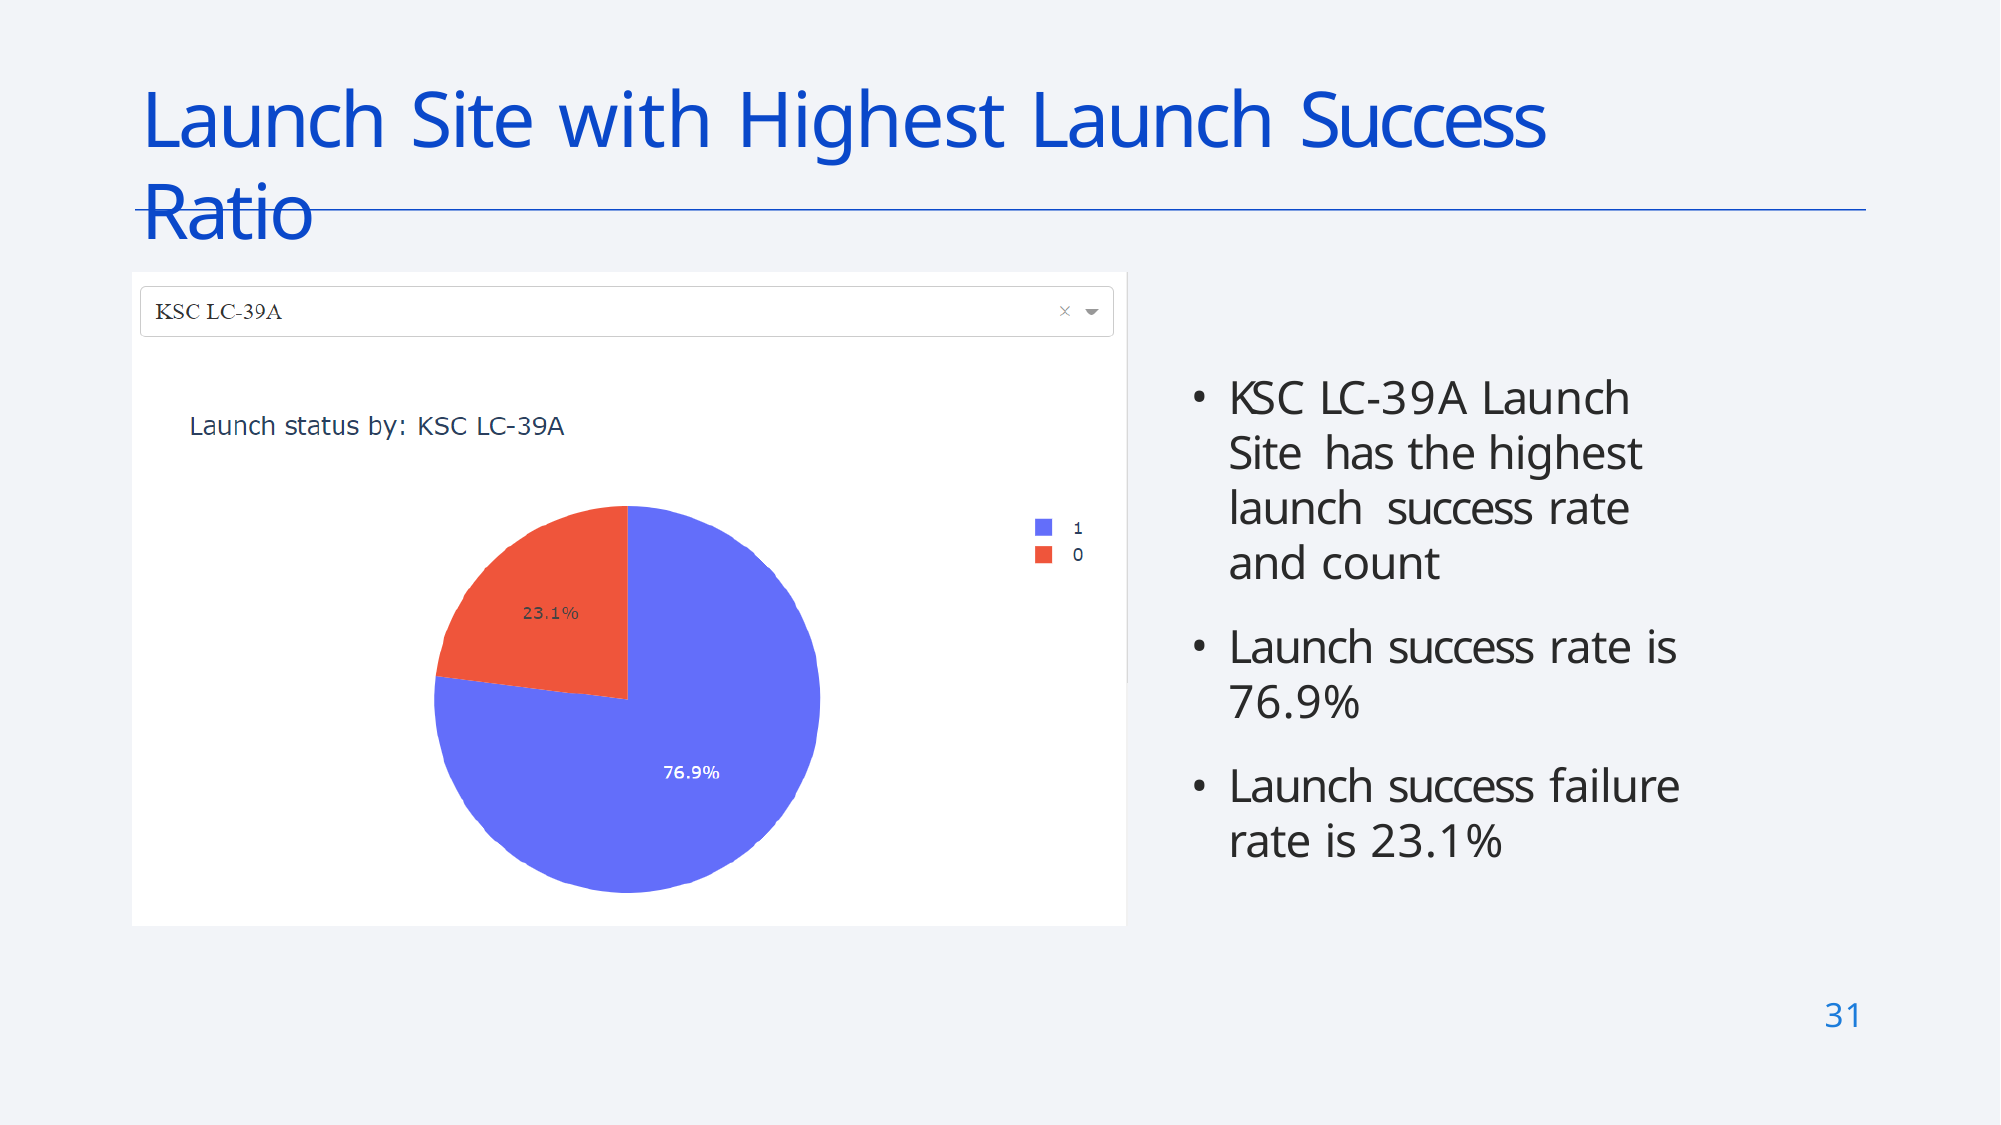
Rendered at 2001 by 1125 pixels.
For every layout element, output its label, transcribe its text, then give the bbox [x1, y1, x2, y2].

text_box KSC LC-39A Launch Site has the highest launch success rate and count Launch success rate is 76.9% Launch success failure rate is 23.1% [1188, 366, 1711, 867]
slide_number 31 [1818, 1001, 1871, 1125]
title Launch Site with Highest Launch Success Ratio [139, 68, 1686, 259]
picture [0, 0, 2000, 1125]
